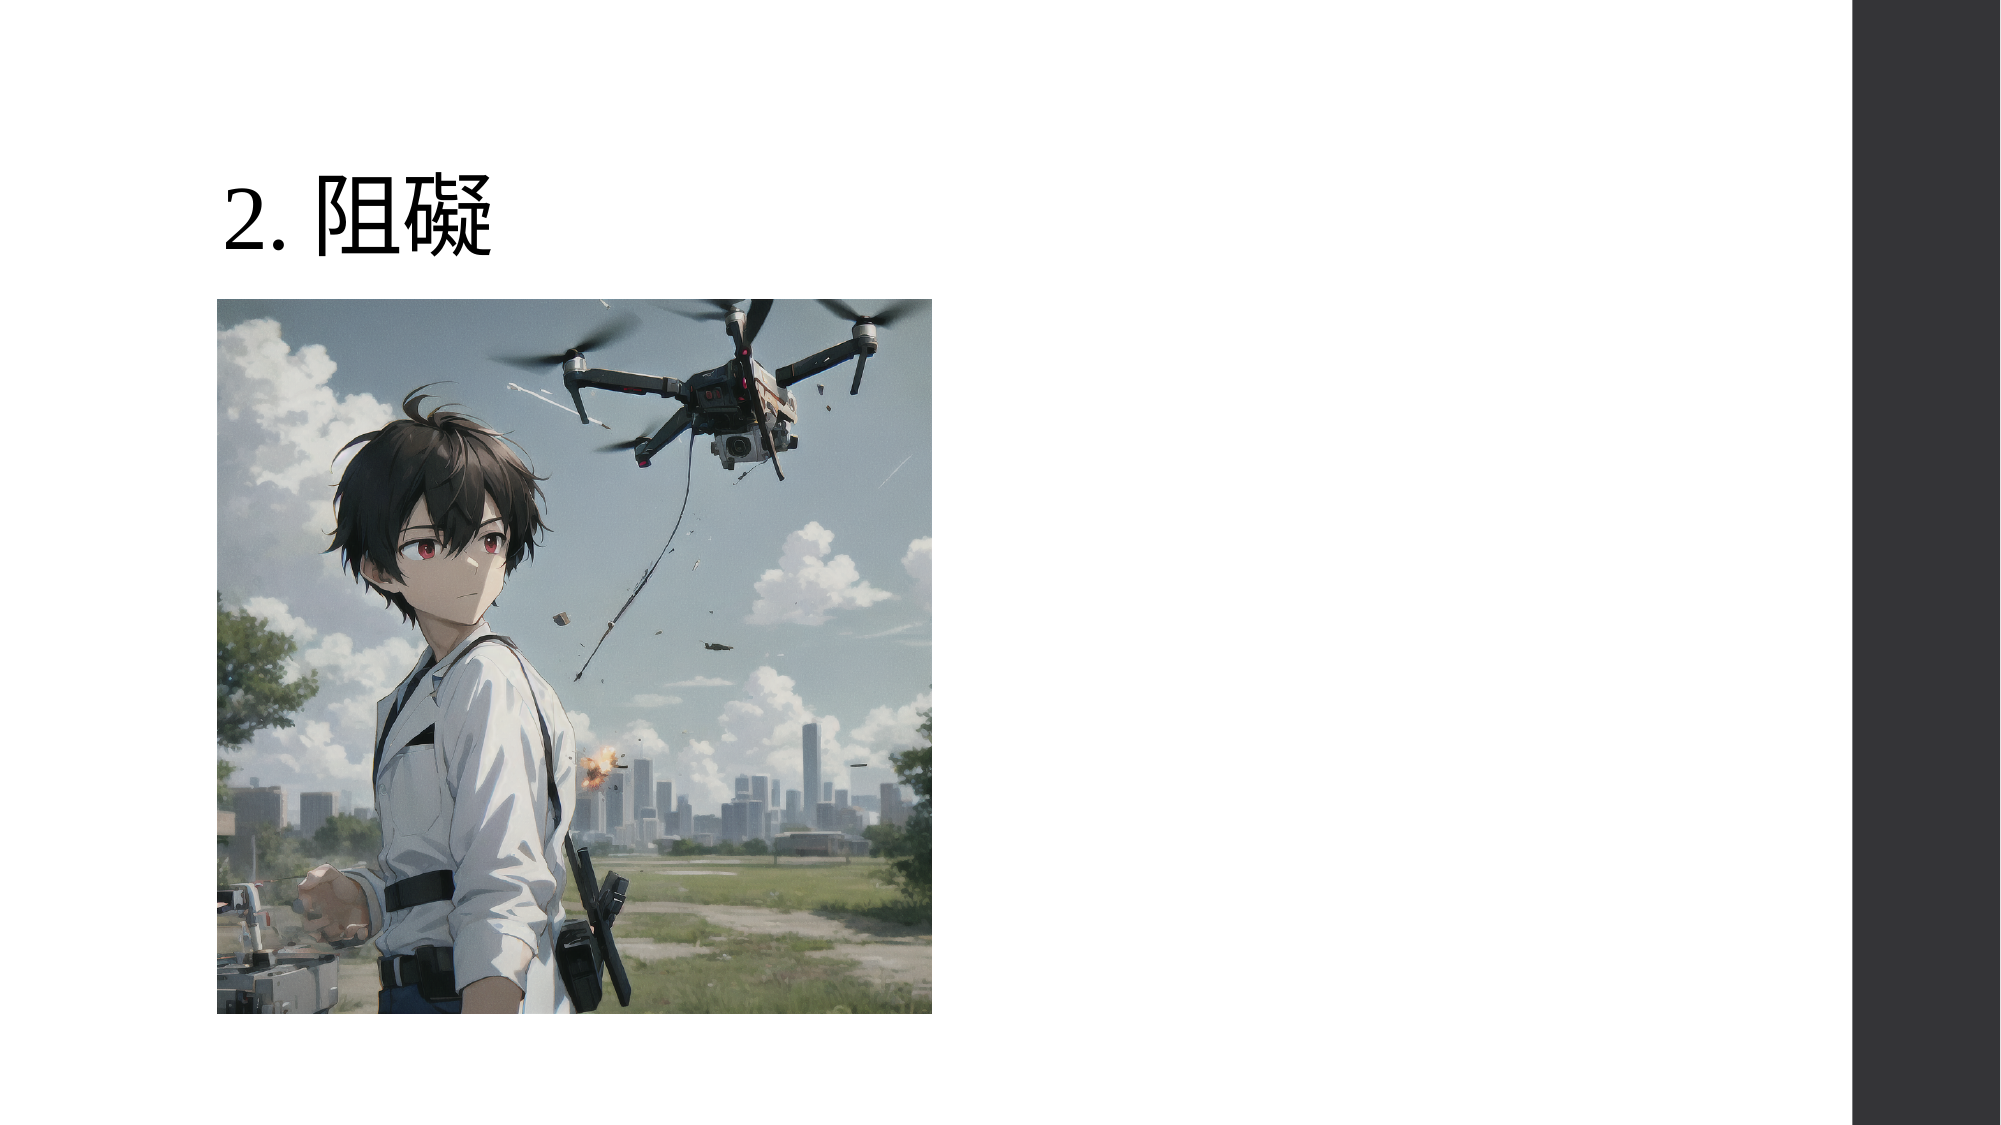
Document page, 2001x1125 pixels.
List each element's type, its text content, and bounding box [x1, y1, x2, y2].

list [217, 299, 932, 1015]
title 2.阻礙 [206, 60, 1797, 278]
